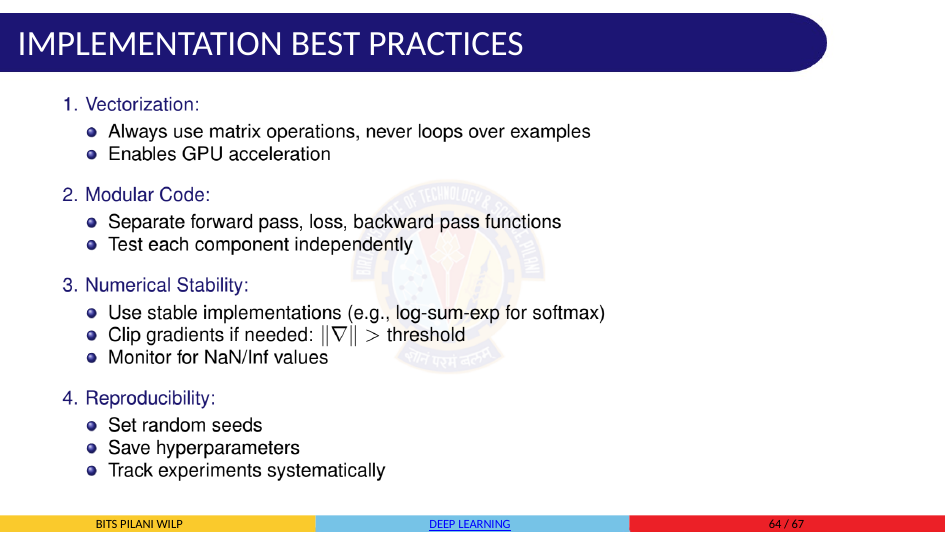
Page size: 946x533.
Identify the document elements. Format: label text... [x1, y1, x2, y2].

title Implementation Best Practices [15, 17, 886, 110]
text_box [0, 515, 946, 531]
picture [0, 13, 945, 515]
